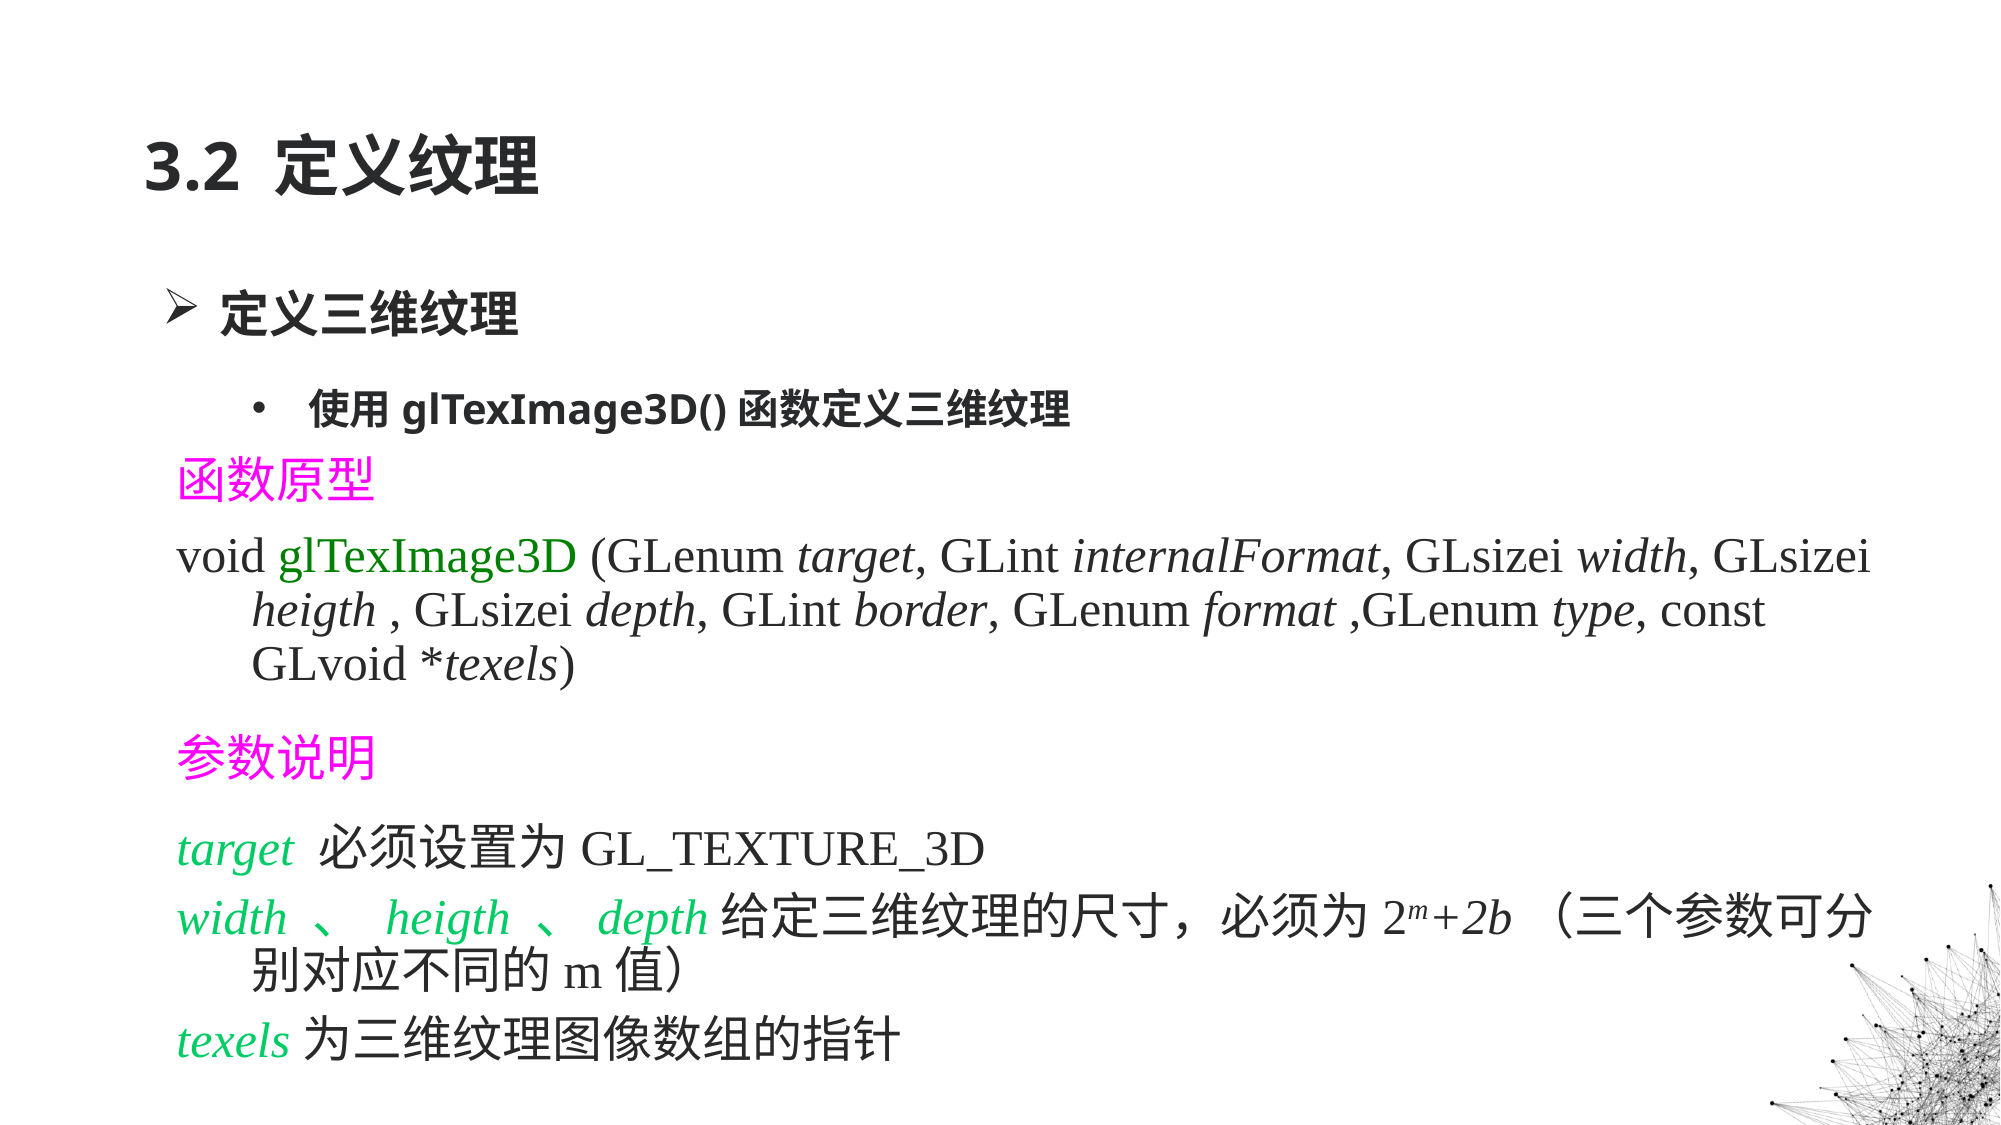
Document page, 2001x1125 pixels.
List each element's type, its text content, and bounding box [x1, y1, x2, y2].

picture [1728, 882, 2001, 1125]
title 3.2 定义纹理 [137, 59, 1863, 242]
list 定义三维纹理 使用glTexImage3D()函数定义三维纹理 函数原型 void glTexImage3D (GLenum target, GLint internalFormat, GLsizei width, GLsizei heigth , GLsizei depth, GLint border, GLenum format ,GLenum type, const GLvoid *texels) 参数说明 target 必须设置为GL_TEXTURE_3D width 、 heigth 、depth给定三维纹理的尺寸，必须为2m+2b（三个参数可分别对应不同的m值） texels为三维纹理图像数组的指针 [85, 242, 1901, 1107]
